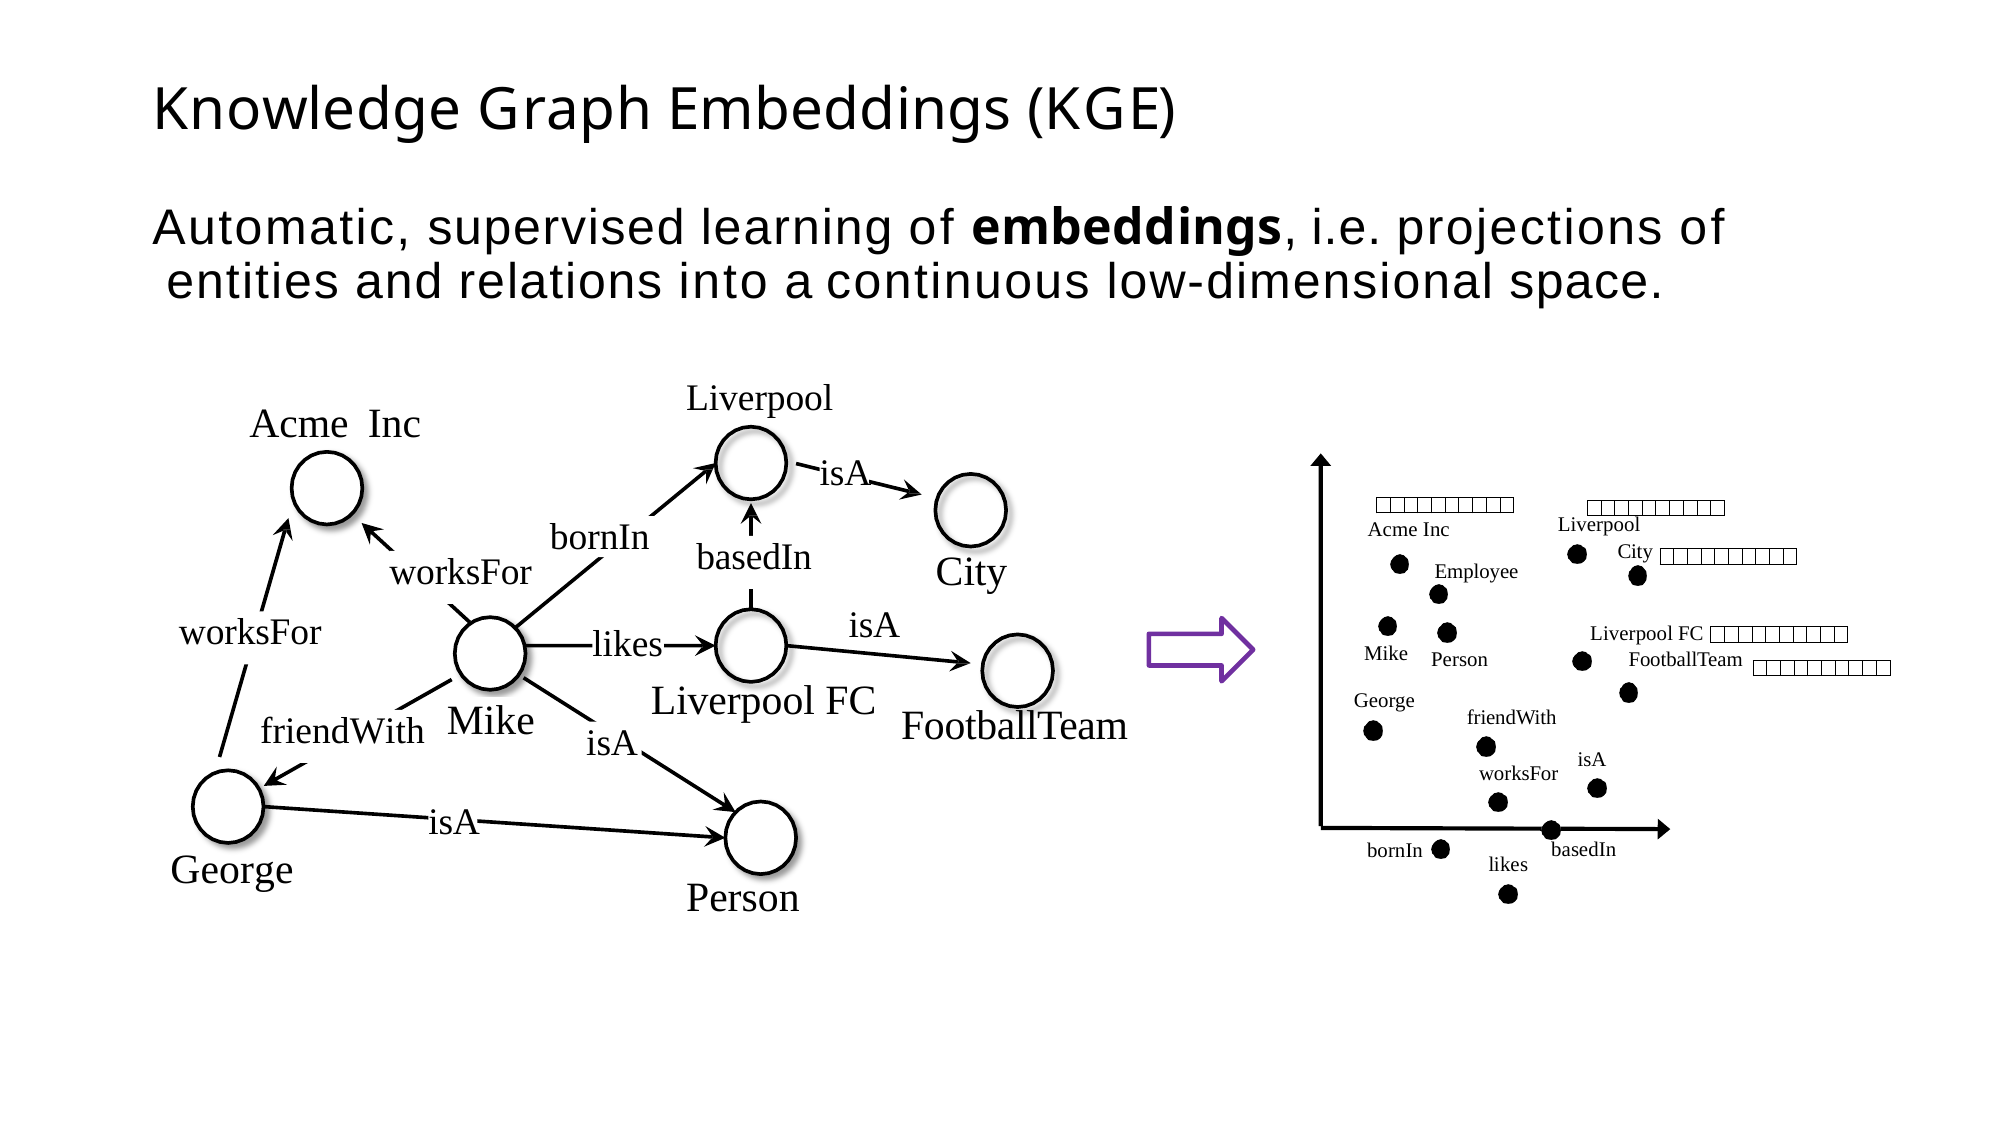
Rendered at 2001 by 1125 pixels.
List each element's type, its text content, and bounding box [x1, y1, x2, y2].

text_box basedIn [1549, 840, 1619, 862]
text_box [709, 420, 1068, 722]
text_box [696, 535, 971, 672]
text_box Acme Inc [1365, 513, 1376, 541]
picture [1498, 884, 1518, 904]
text_box Mike [1362, 637, 1376, 665]
text_box George [168, 839, 295, 892]
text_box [1431, 840, 1607, 859]
text_box bornIn [1364, 835, 1425, 863]
text_box Acme Inc [247, 393, 425, 445]
text_box [1310, 453, 1376, 831]
text_box Liverpool [683, 370, 836, 418]
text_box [186, 445, 812, 889]
text_box George [1351, 685, 1363, 713]
text_box Automatic, supervised learning of embeddings, i.e. projections of entities and relations into a continuous low-dimensional space. [150, 191, 1731, 309]
text_box Person [683, 889, 802, 920]
text_box likes [1486, 859, 1531, 876]
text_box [1376, 497, 1891, 840]
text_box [1363, 682, 1376, 741]
text_box FootballTeam [899, 695, 1134, 748]
title Knowledge Graph Embeddings (KGE) [150, 10, 1225, 191]
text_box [178, 518, 325, 758]
text_box [1148, 618, 1254, 682]
